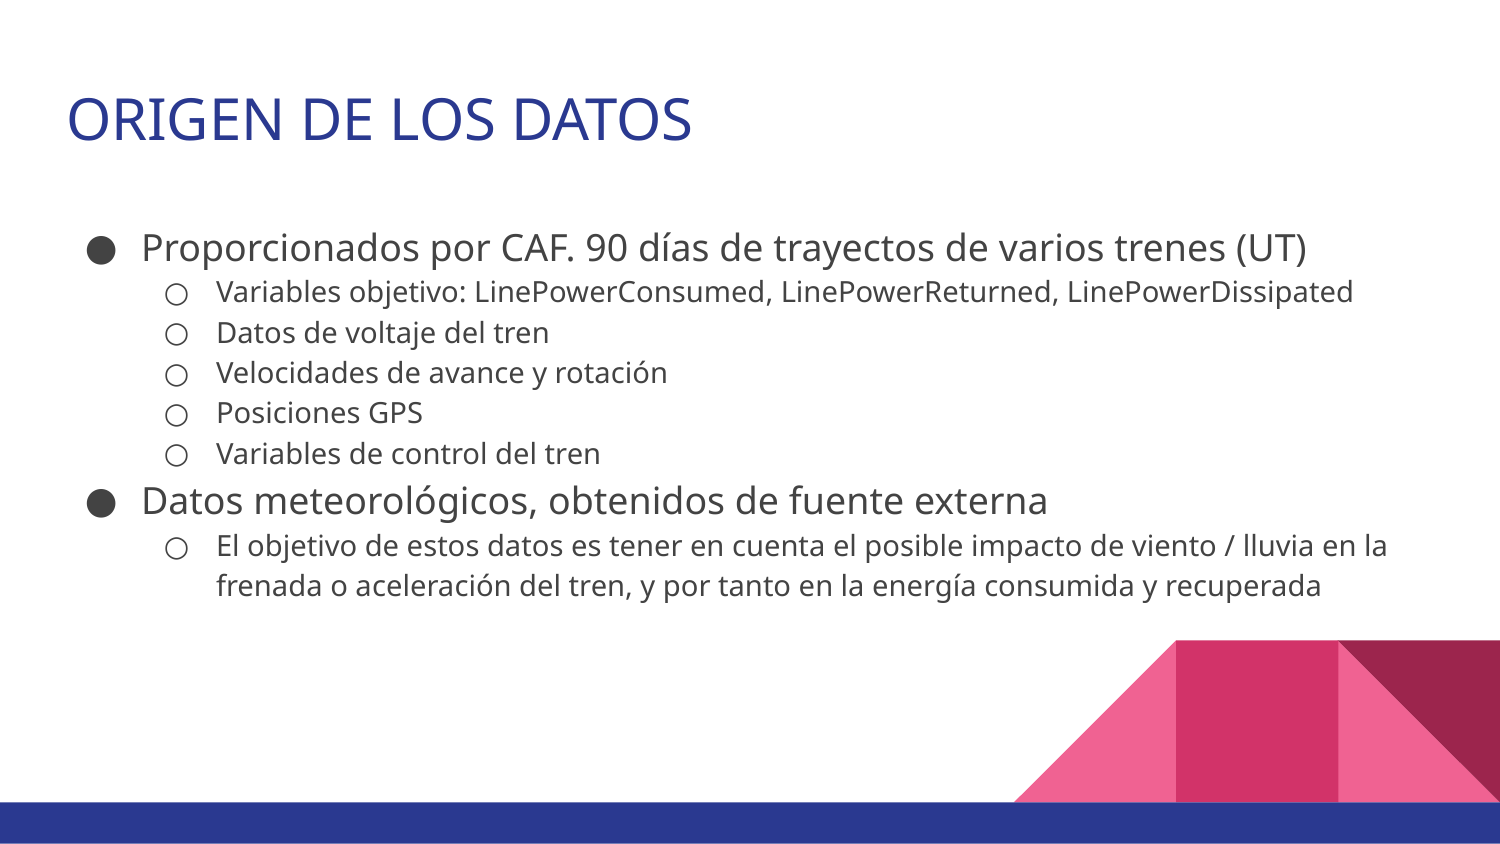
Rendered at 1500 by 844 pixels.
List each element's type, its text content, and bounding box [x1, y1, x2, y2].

title ORIGEN DE LOS DATOS [51, 67, 1449, 167]
list Proporcionados por CAF. 90 días de trayectos de varios trenes (UT) Variables objetivo: LinePowerConsumed, LinePowerReturned, LinePowerDissipated Datos de voltaje del tren Velocidades de avance y rotación Posiciones GPS Variables de control del tren Datos meteorológicos, obtenidos de fuente externa El objetivo de estos datos es tener en cuenta el posible impacto de viento / lluvia en la frenada o aceleración del tren, y por tanto en la energía consumida y recuperada [51, 201, 1449, 750]
